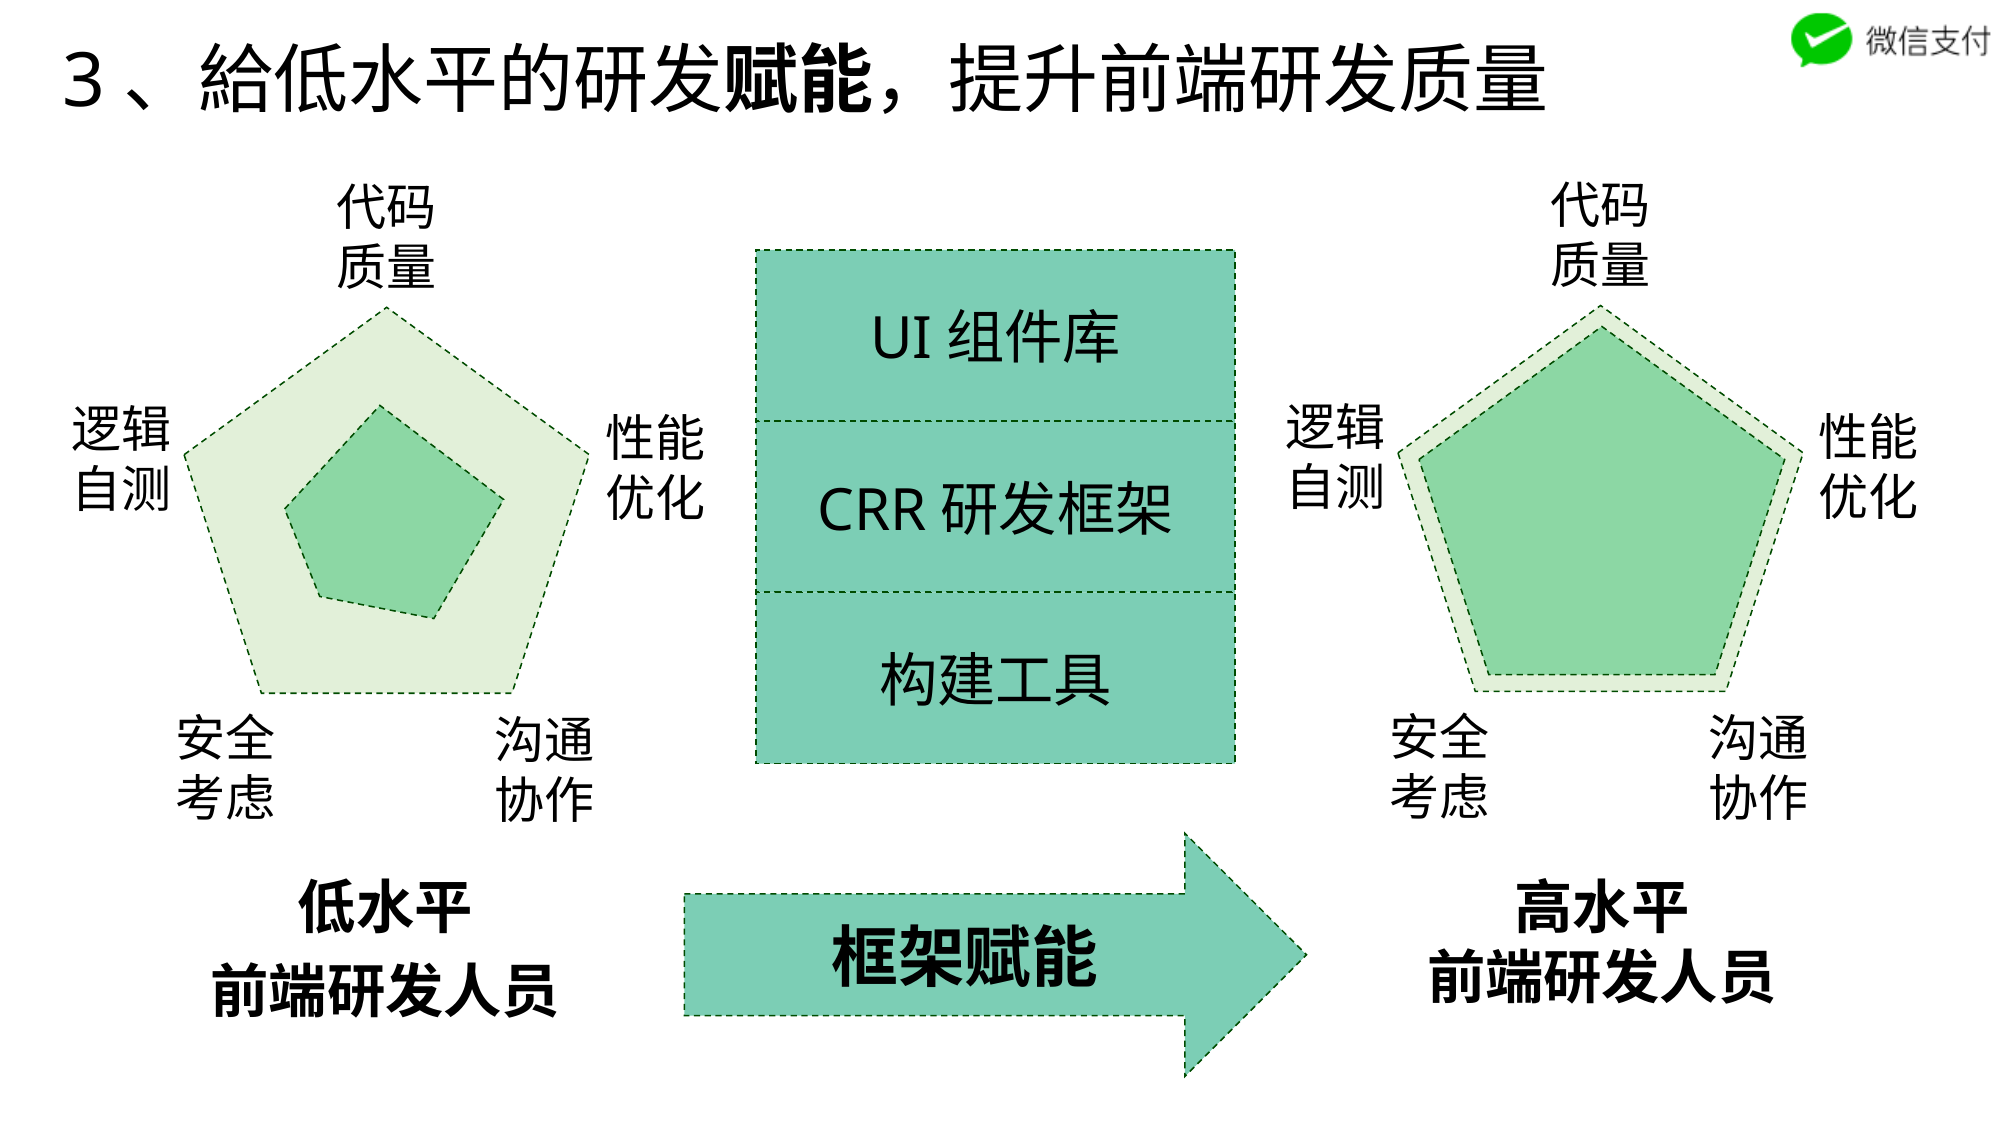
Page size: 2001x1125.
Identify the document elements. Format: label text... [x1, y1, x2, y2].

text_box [0, 168, 784, 1034]
text_box 3、給低水平的研发赋能，提升前端研发质量 [48, 24, 1971, 129]
text_box UI组件库 [784, 249, 1206, 422]
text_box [1206, 166, 1998, 836]
picture [1779, 4, 2000, 72]
text_box CRR研发框架 [784, 422, 1206, 592]
text_box 框架赋能 [784, 833, 1307, 1077]
text_box 构建工具 [784, 592, 1206, 764]
text_box 高水平 前端研发人员 [1299, 862, 1905, 1018]
